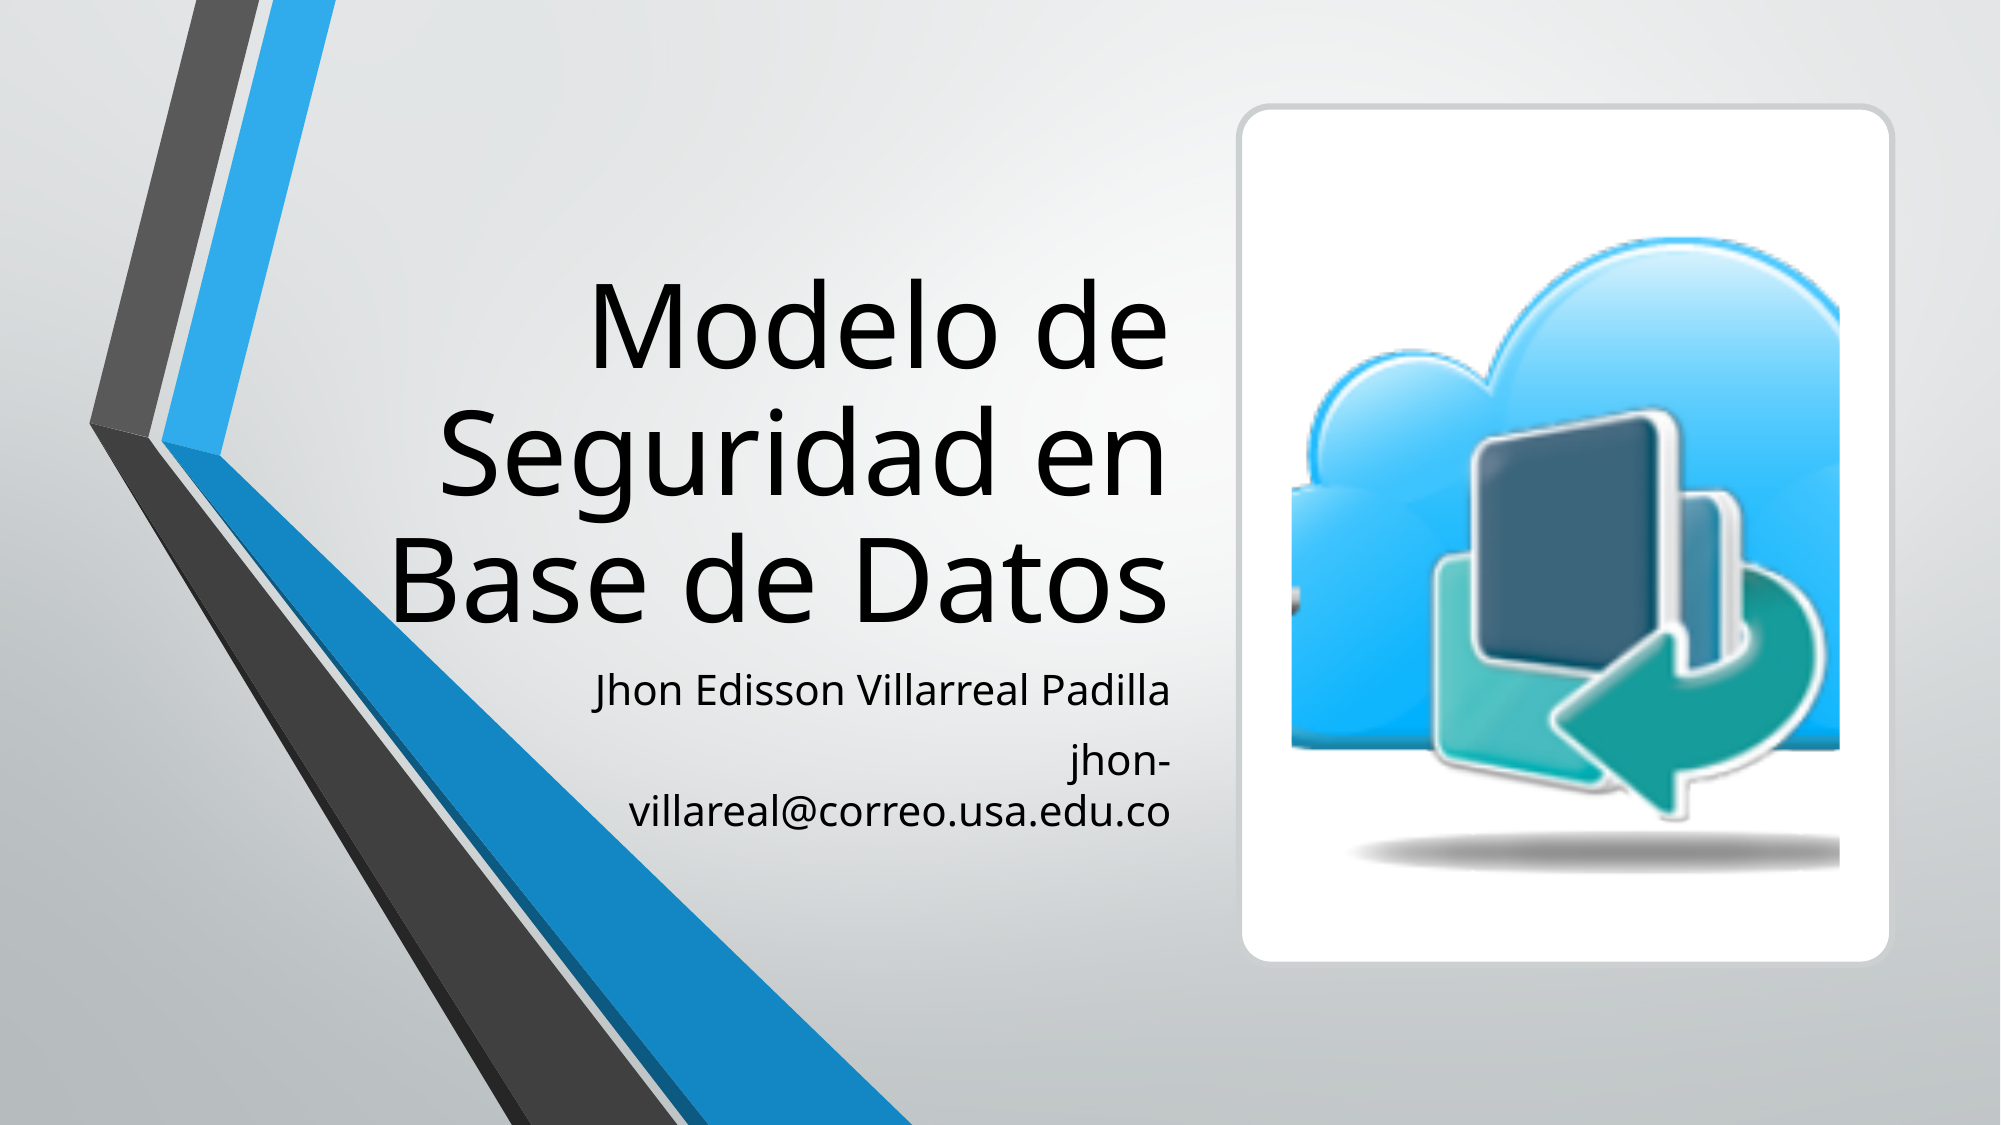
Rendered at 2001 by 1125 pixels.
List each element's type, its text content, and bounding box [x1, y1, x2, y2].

picture [1291, 165, 1840, 912]
title Modelo de Seguridad en Base de Datos [369, 226, 1187, 656]
subtitle Jhon Edisson Villarreal Padilla jhon-villareal@correo.usa.edu.co [516, 655, 1187, 843]
text_box [1237, 105, 1894, 967]
